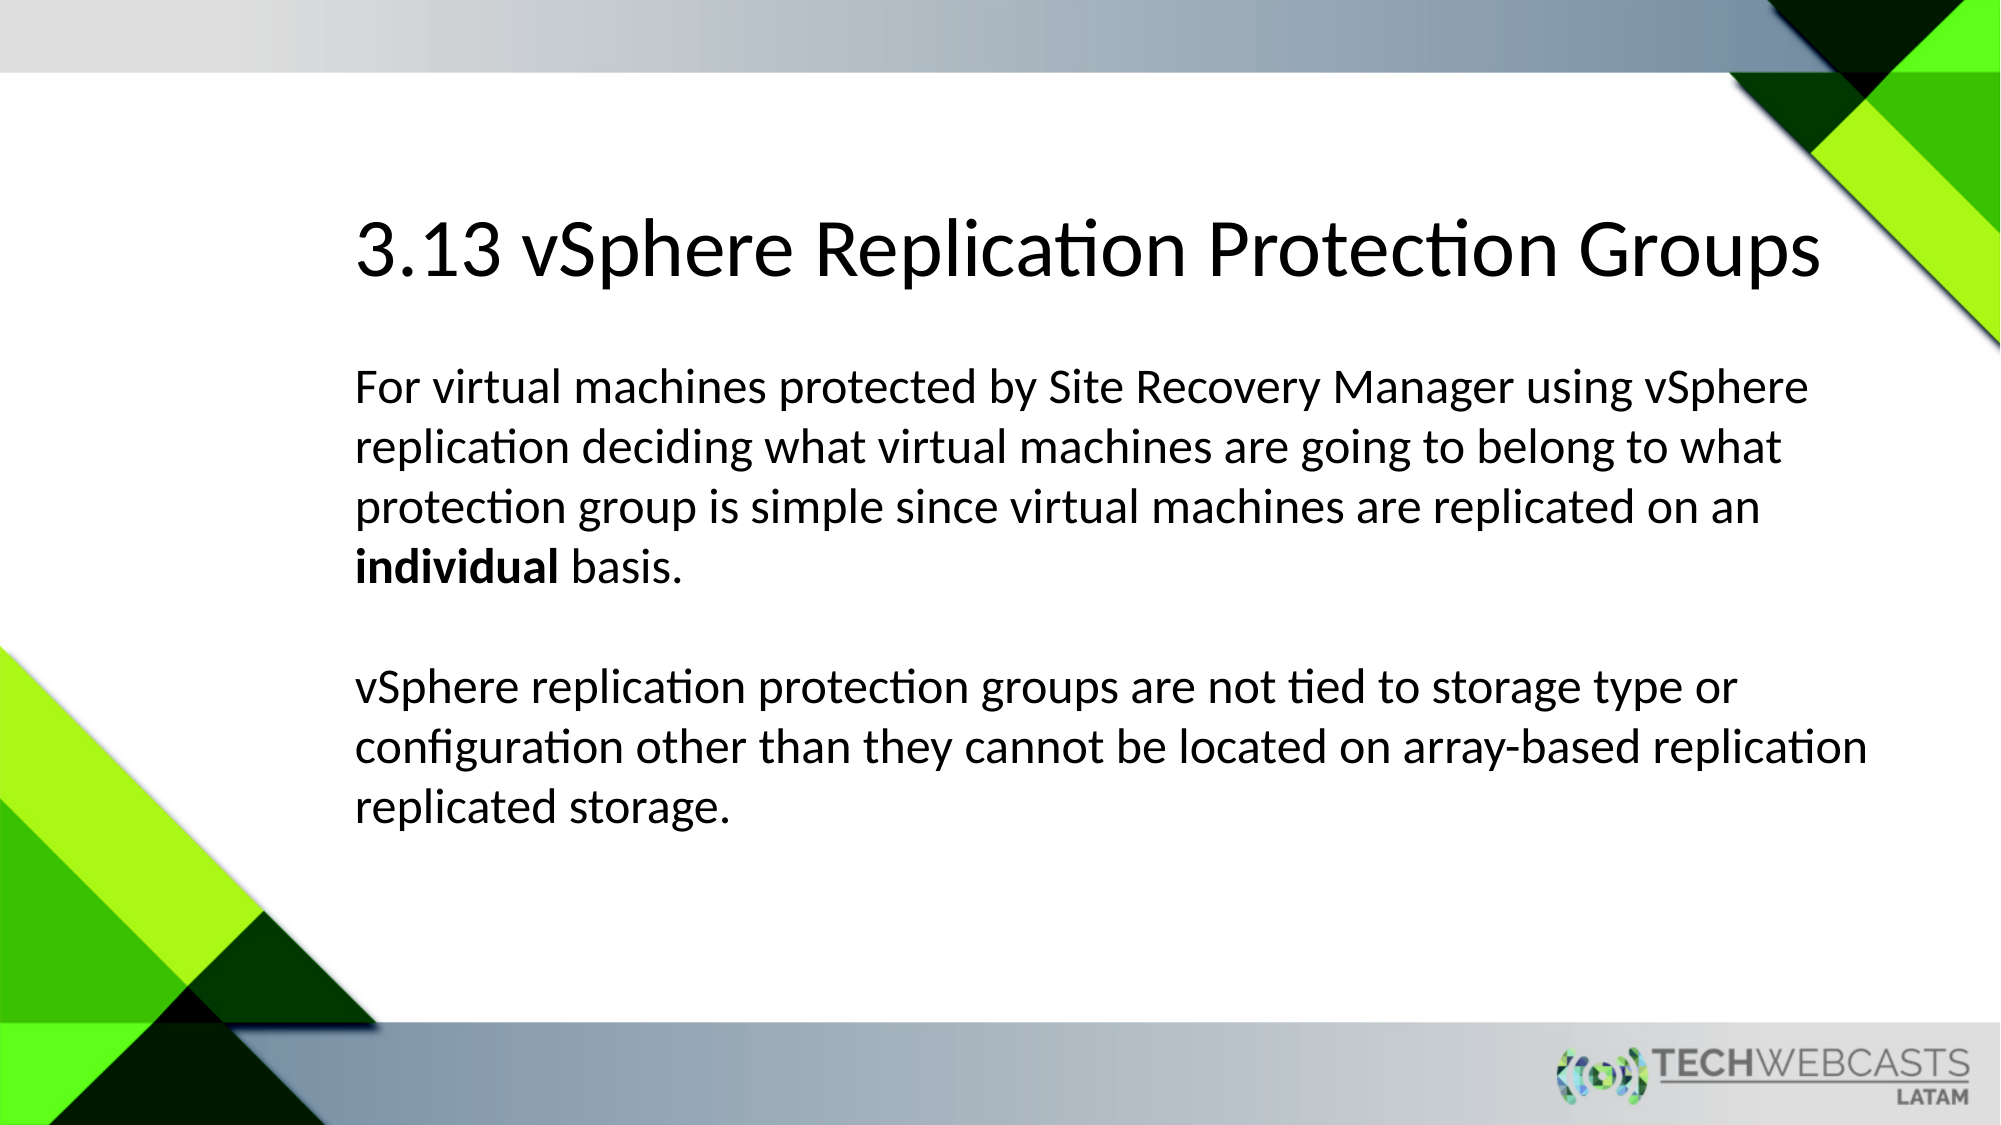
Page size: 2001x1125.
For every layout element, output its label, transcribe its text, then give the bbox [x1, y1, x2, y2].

picture [0, 0, 2001, 1125]
text_box 3.13 vSphere Replication Protection Groups For virtual machines protected by Site Recovery Manager using vSphere replication deciding what virtual machines are going to belong to what protection group is simple since virtual machines are replicated on an individual basis. vSphere replication protection groups are not tied to storage type or configuration other than they cannot be located on array-based replication replicated storage. [340, 186, 1914, 841]
